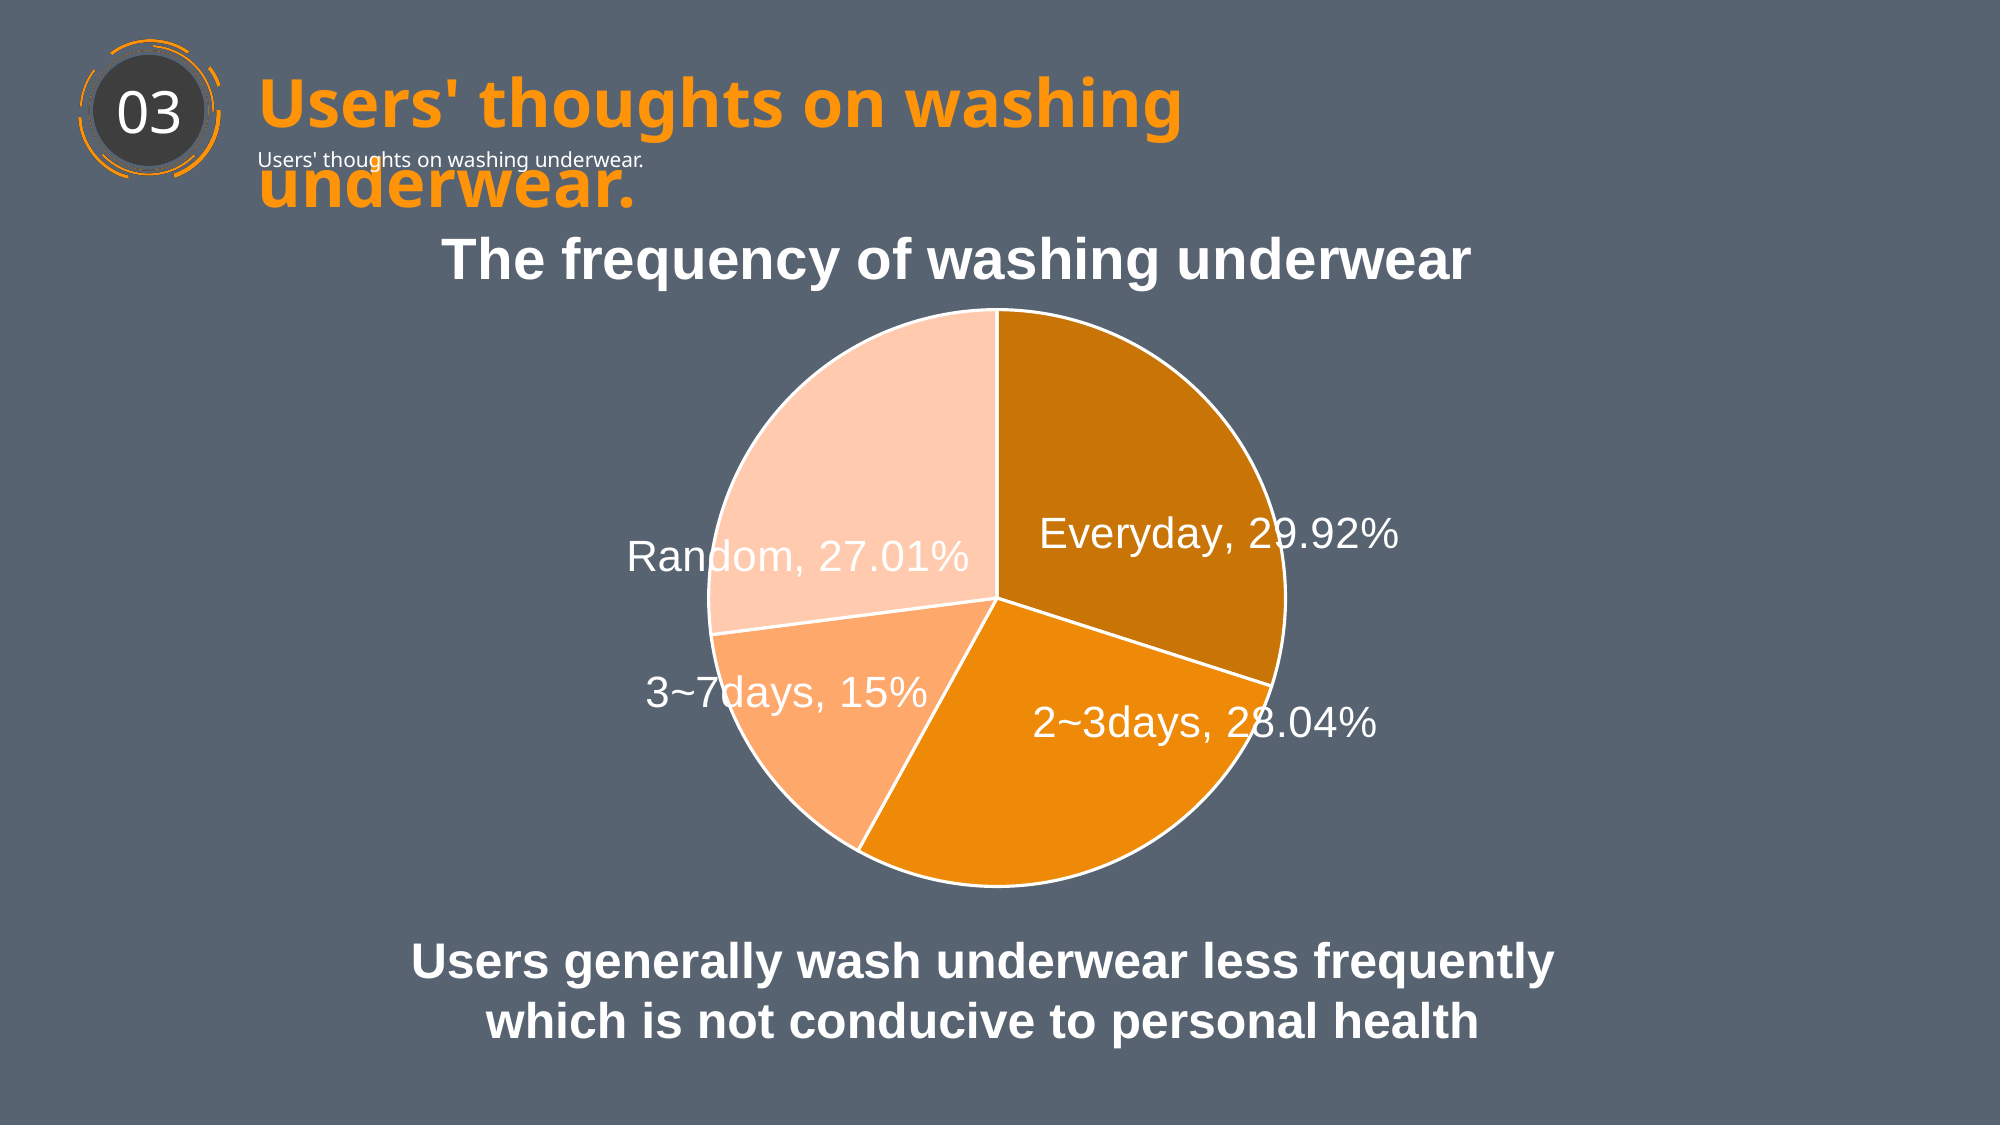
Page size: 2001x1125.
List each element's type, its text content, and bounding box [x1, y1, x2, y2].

chart [0, 39, 1666, 990]
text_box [78, 39, 1578, 230]
text_box Users generally wash underwear less frequently which is not conducive to personal health [279, 920, 1688, 1056]
